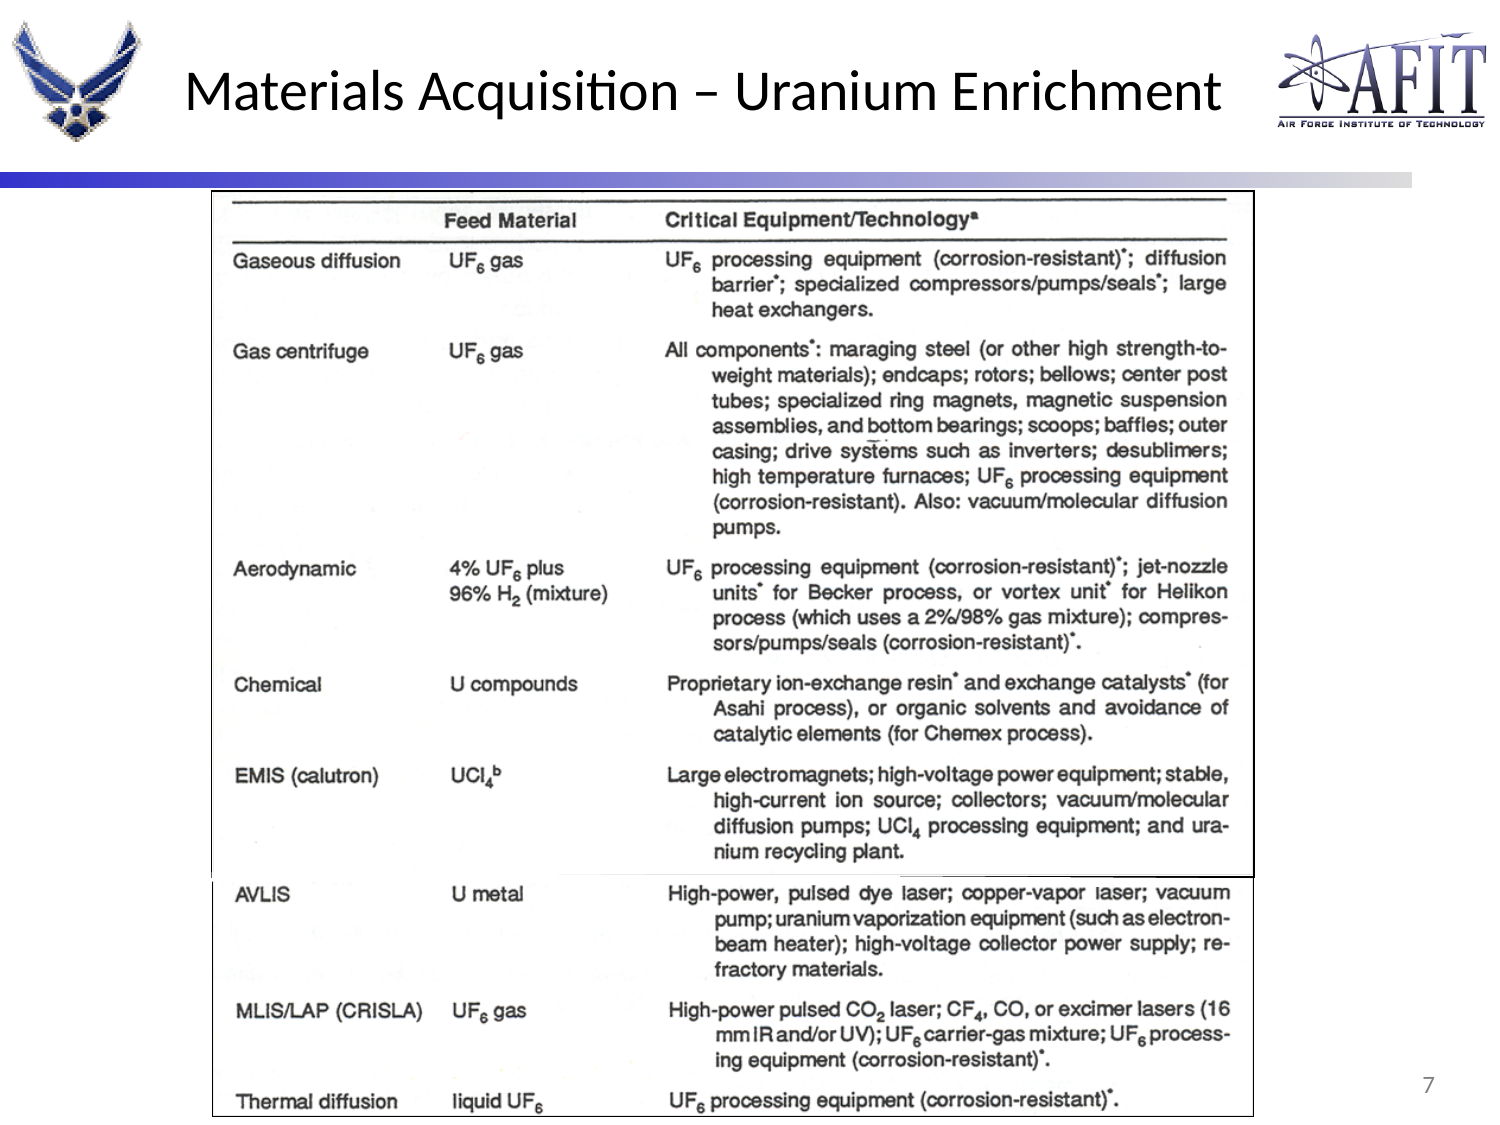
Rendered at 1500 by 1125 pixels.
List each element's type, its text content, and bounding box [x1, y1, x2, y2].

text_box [211, 876, 1250, 884]
title Materials Acquisition – Uranium Enrichment [144, 12, 1265, 163]
picture [0, 12, 144, 153]
picture [212, 877, 1254, 1118]
slide_number 6 [1337, 1062, 1450, 1105]
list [212, 191, 1254, 877]
